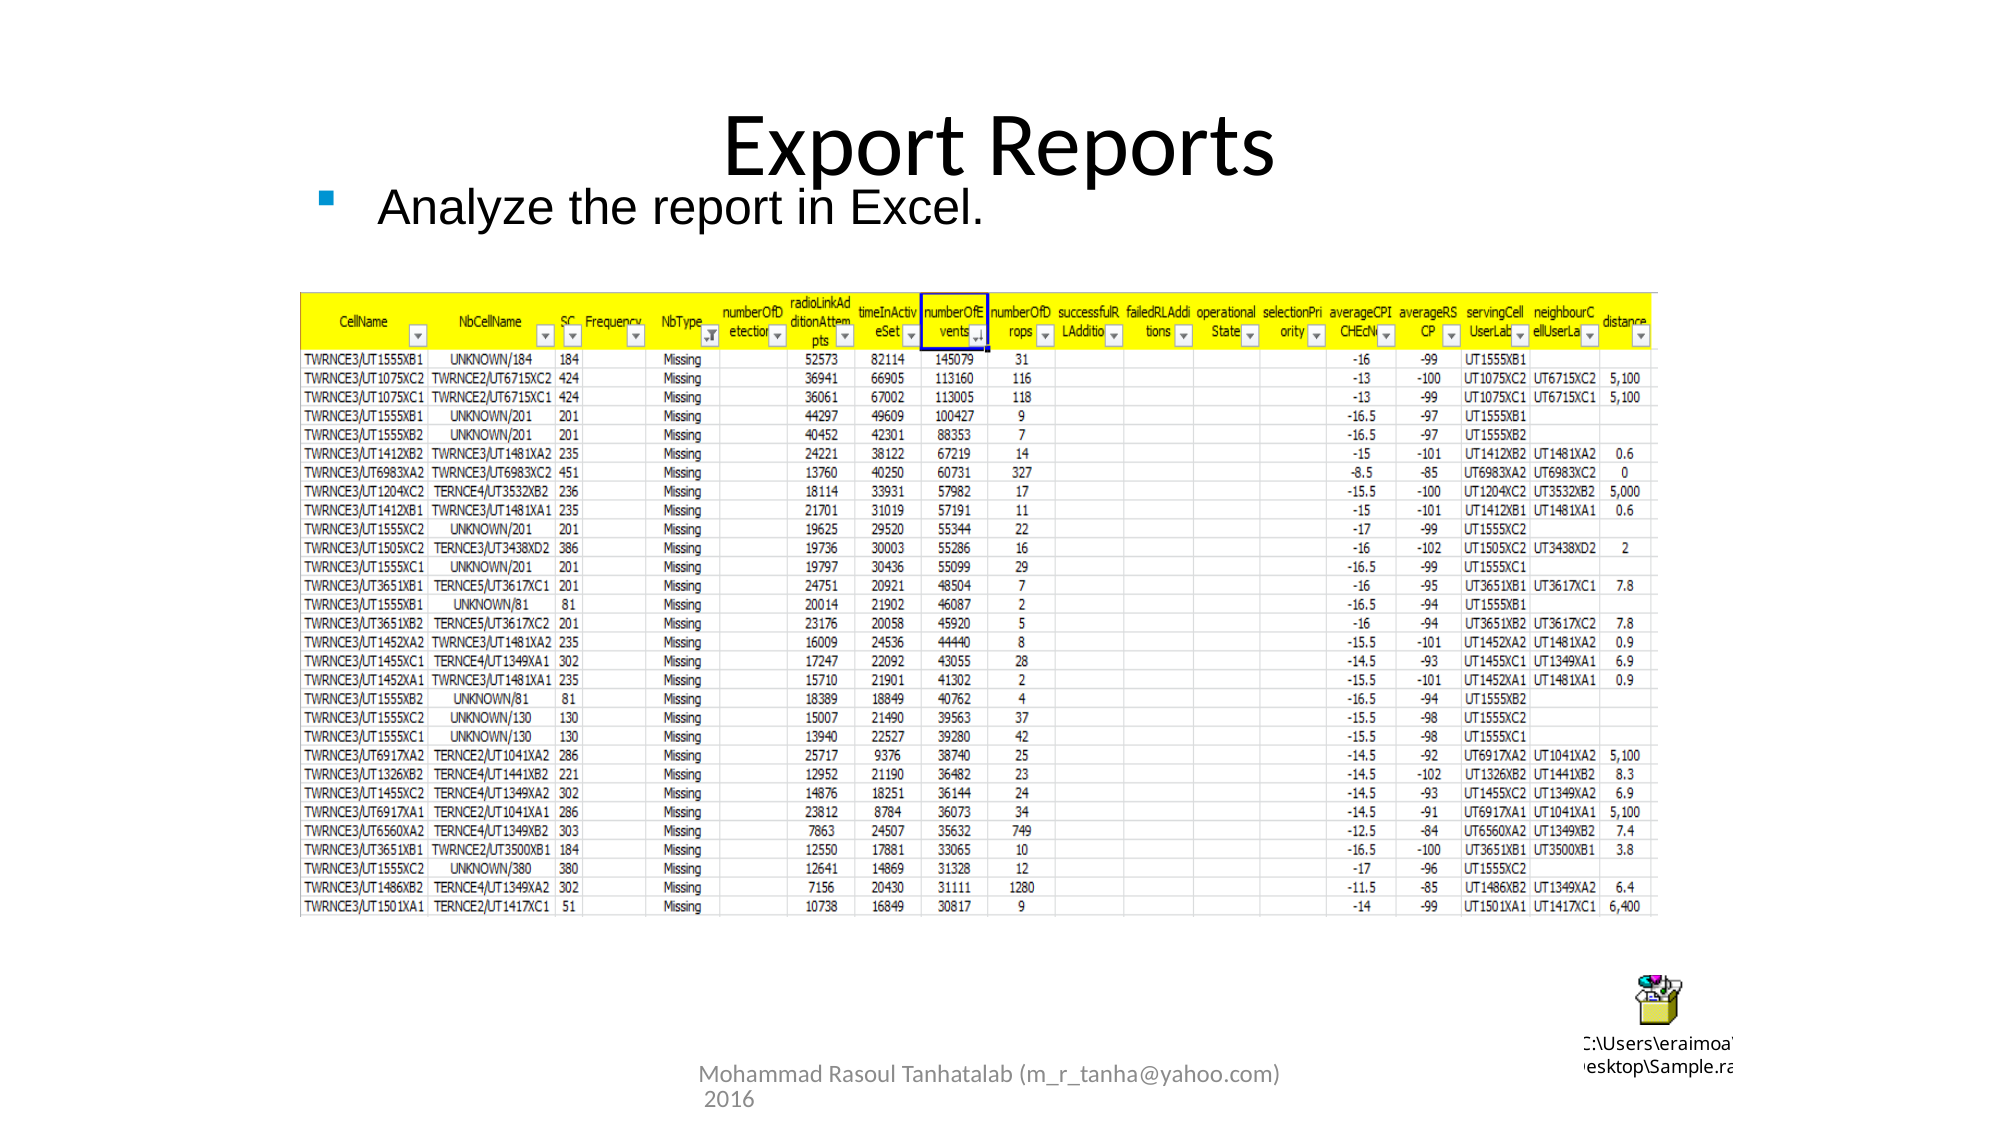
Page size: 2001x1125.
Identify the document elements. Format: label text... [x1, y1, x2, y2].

picture [299, 291, 1658, 917]
title Export Reports [99, 45, 1900, 233]
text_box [1584, 974, 1734, 1101]
text_box Analyze the report in Excel. [300, 167, 1623, 290]
footer Mohammad Rasoul Tanhatalab (m_r_tanha@yahoo.com) 2016 [683, 1042, 1317, 1103]
